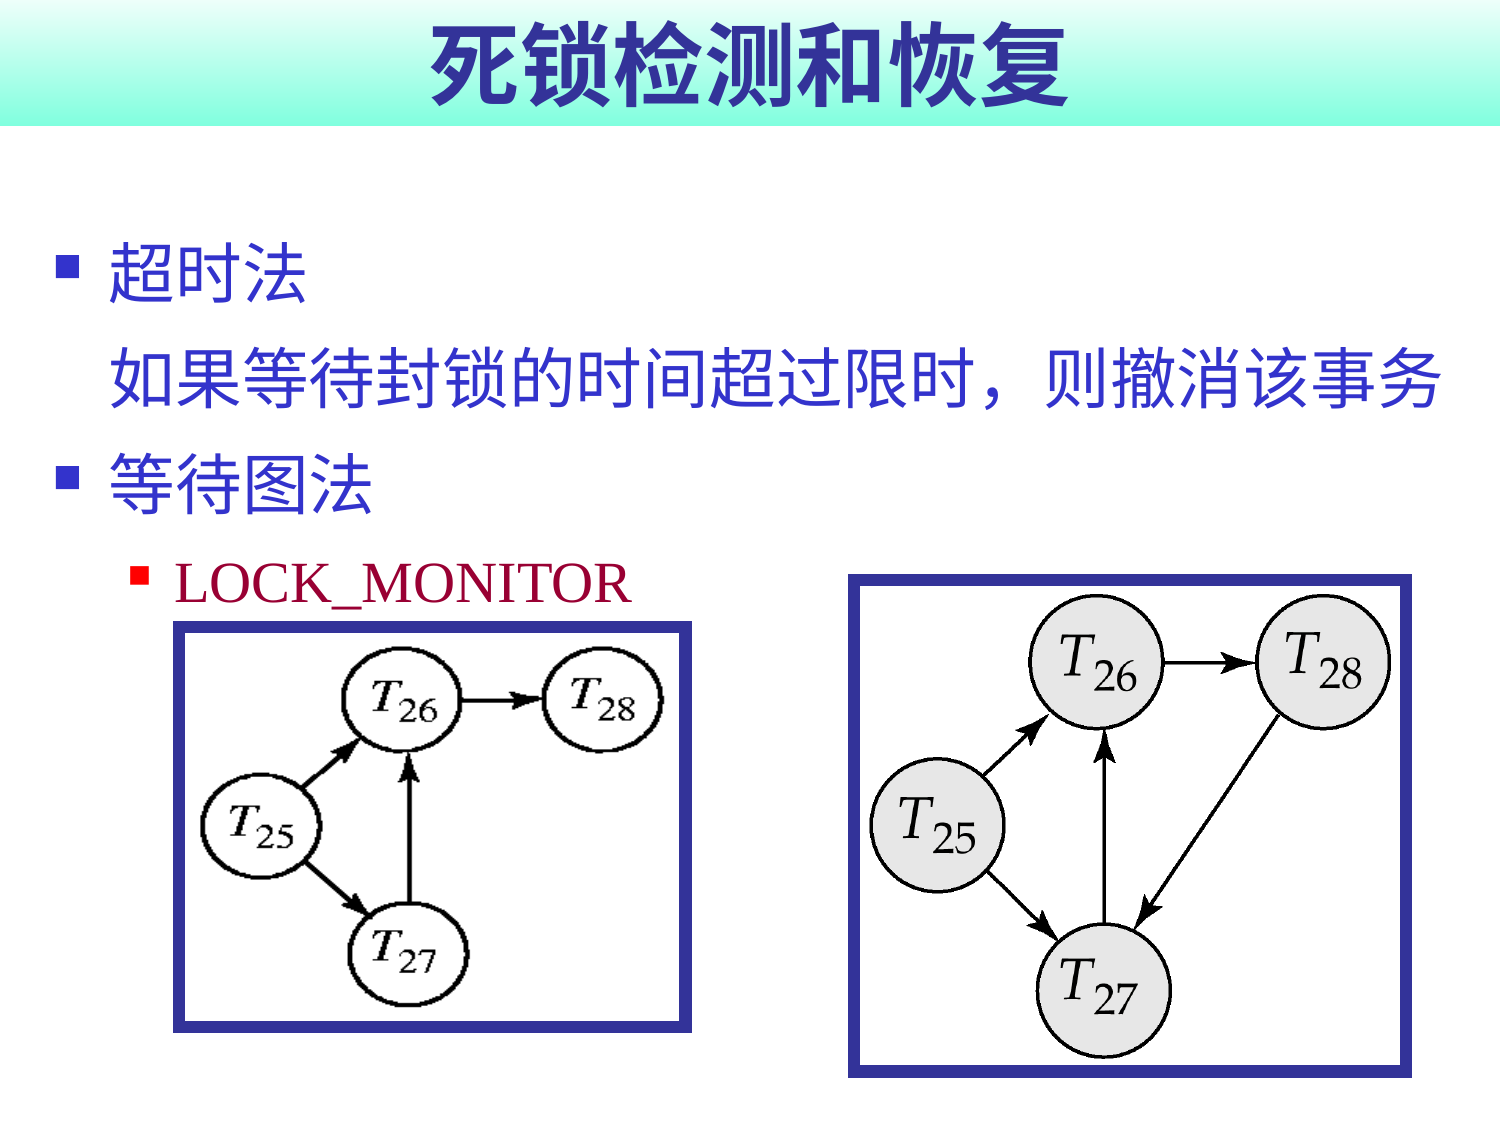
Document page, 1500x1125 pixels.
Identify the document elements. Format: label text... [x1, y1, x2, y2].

list 超时法 如果等待封锁的时间超过限时，则撤消该事务 等待图法 LOCK_MONITOR [37, 212, 1470, 1088]
title 死锁检测和恢复 [0, 0, 1500, 126]
picture [860, 585, 1401, 1066]
picture [185, 633, 680, 1022]
